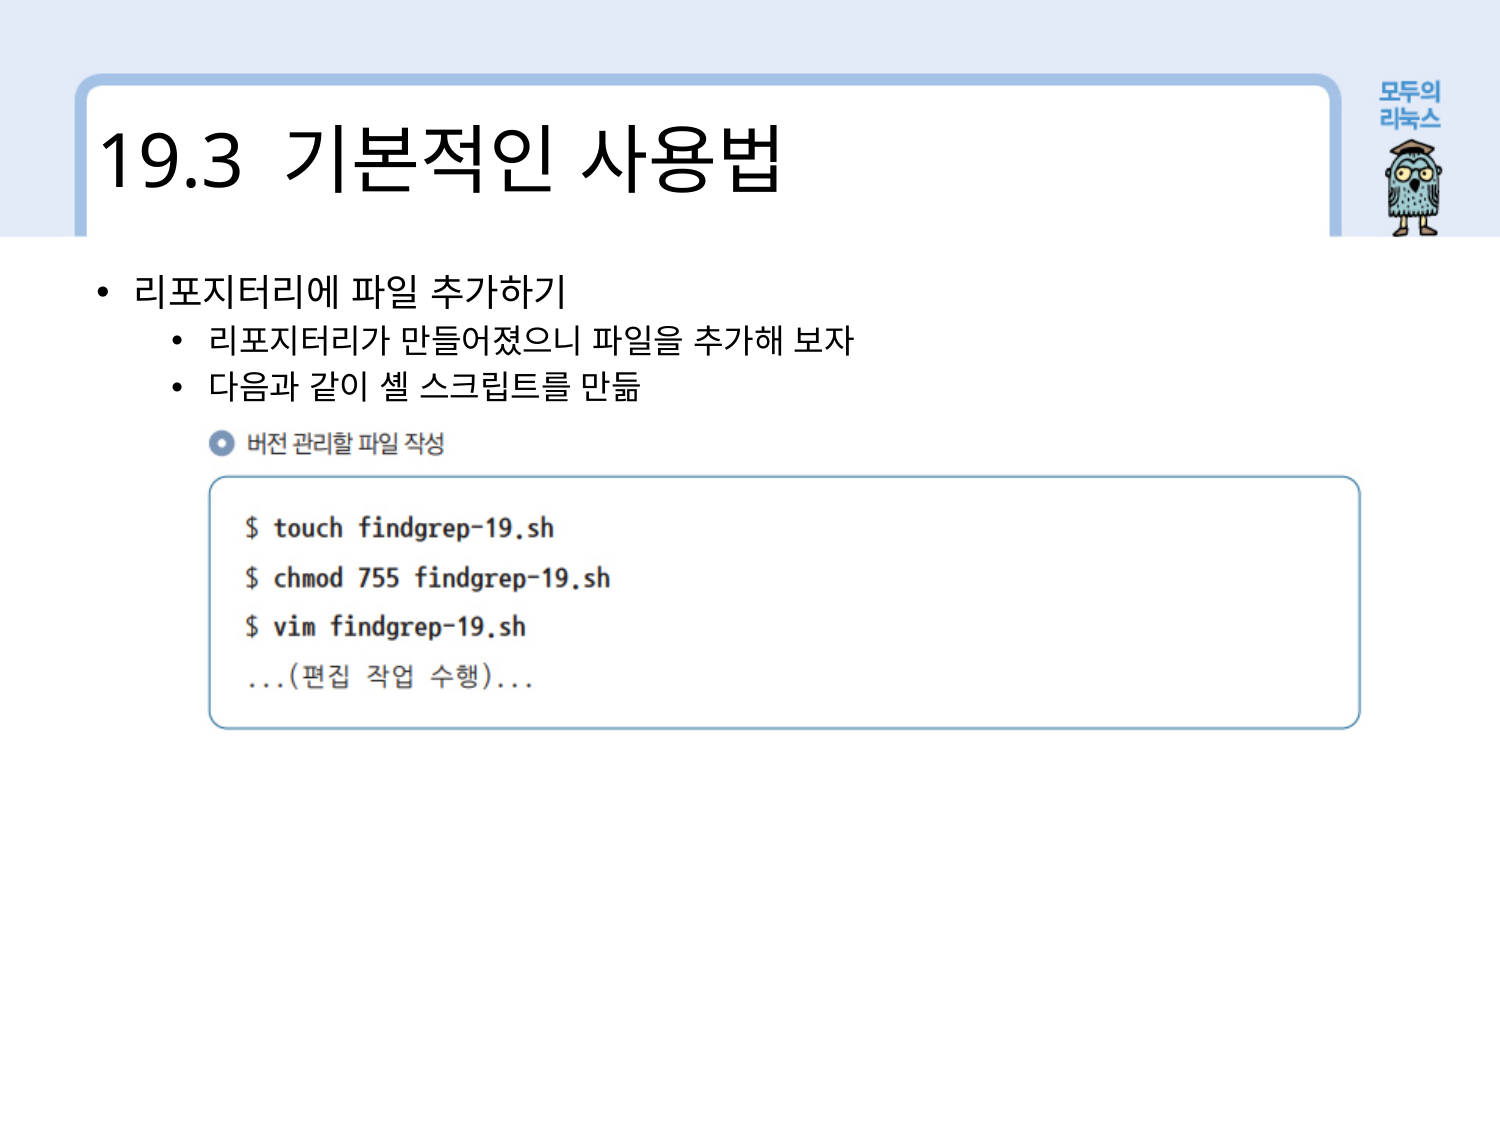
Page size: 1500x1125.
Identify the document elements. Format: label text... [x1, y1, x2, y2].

text_box 리포지터리에 파일 추가하기 리포지터리가 만들어졌으니 파일을 추가해 보자 다음과 같이 셸 스크립트를 만듦 [81, 266, 1359, 1024]
picture [0, 0, 1500, 1125]
text_box 19.3 기본적인 사용법 [81, 115, 1335, 221]
